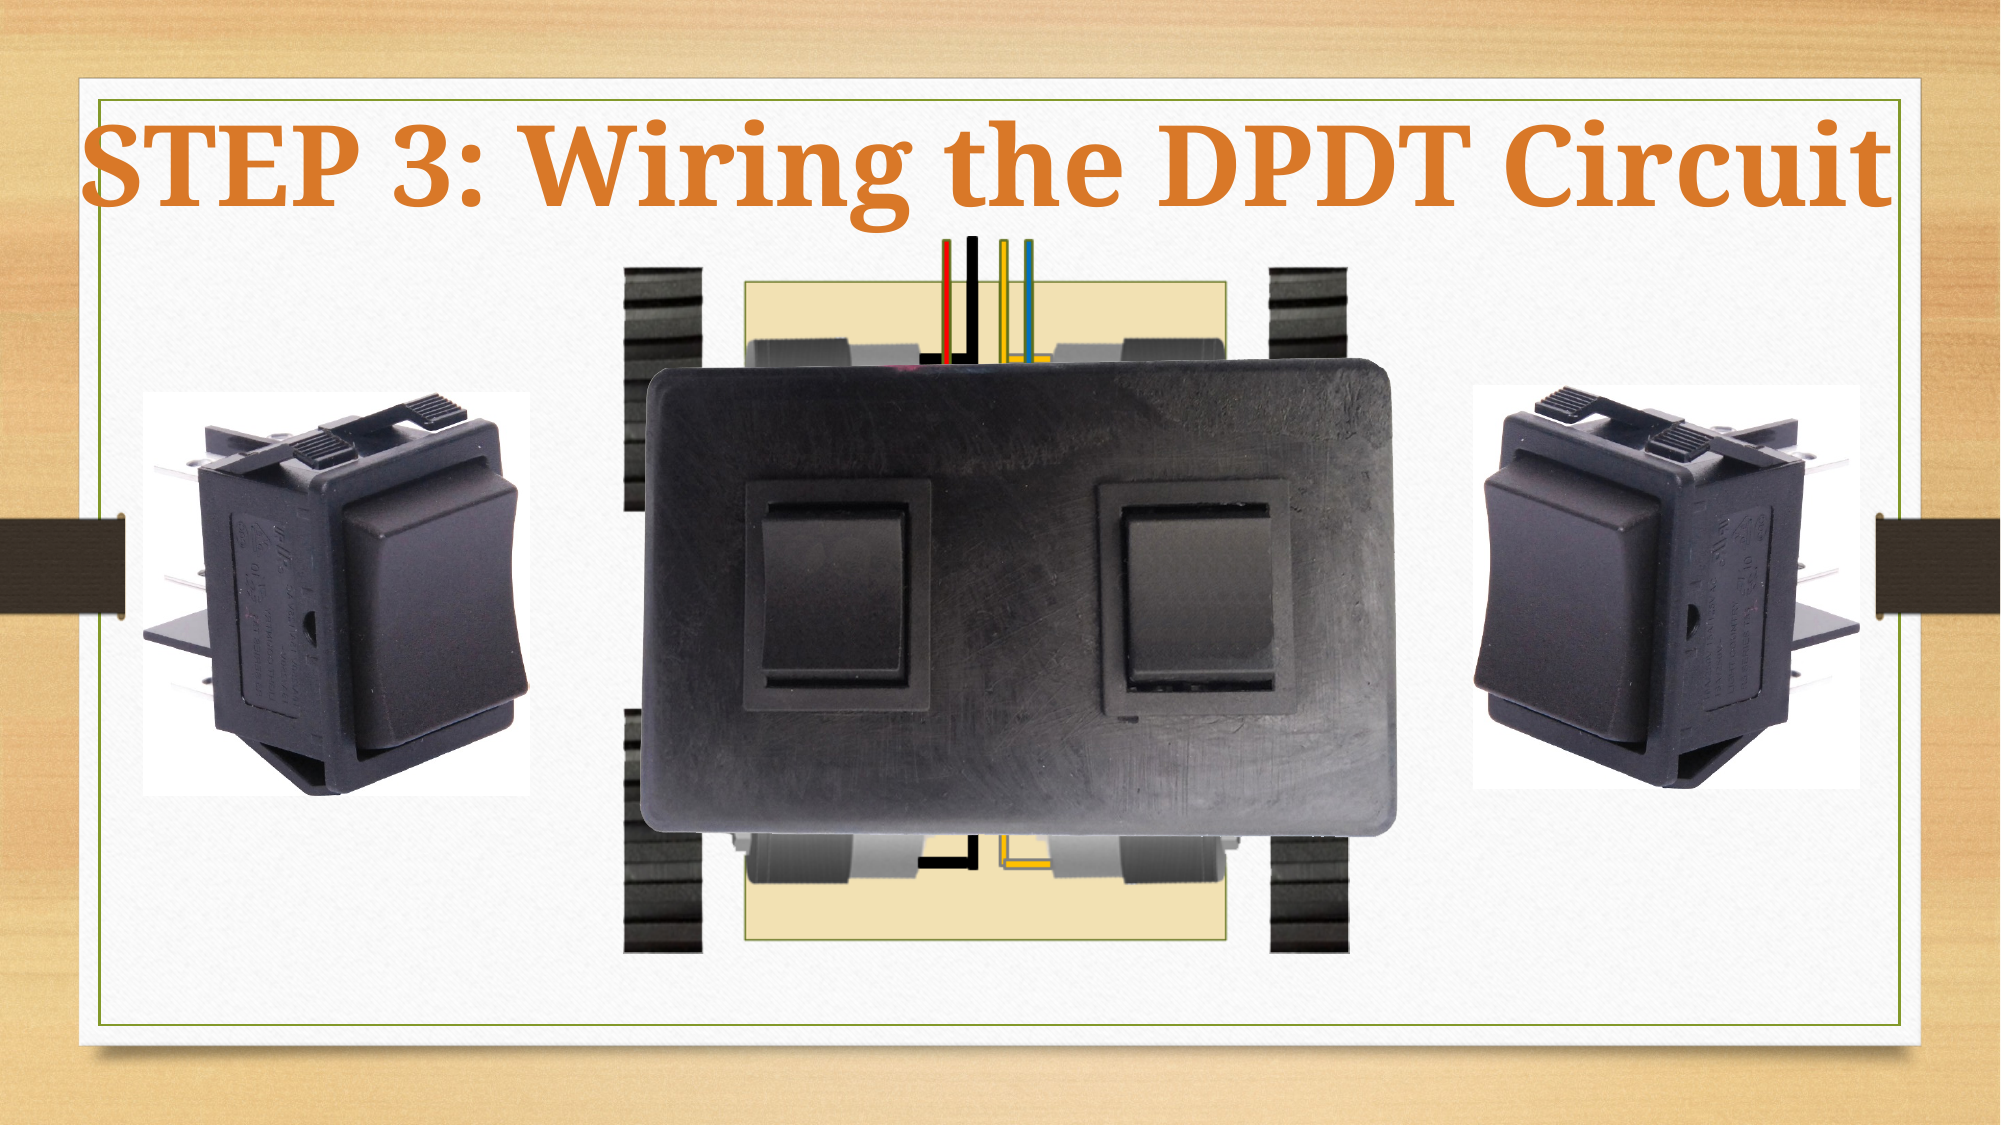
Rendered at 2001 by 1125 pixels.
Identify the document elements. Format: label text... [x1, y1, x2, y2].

text_box STEP 3: Wiring the DPDT Circuit [64, 86, 1910, 237]
picture [0, 0, 2001, 1125]
